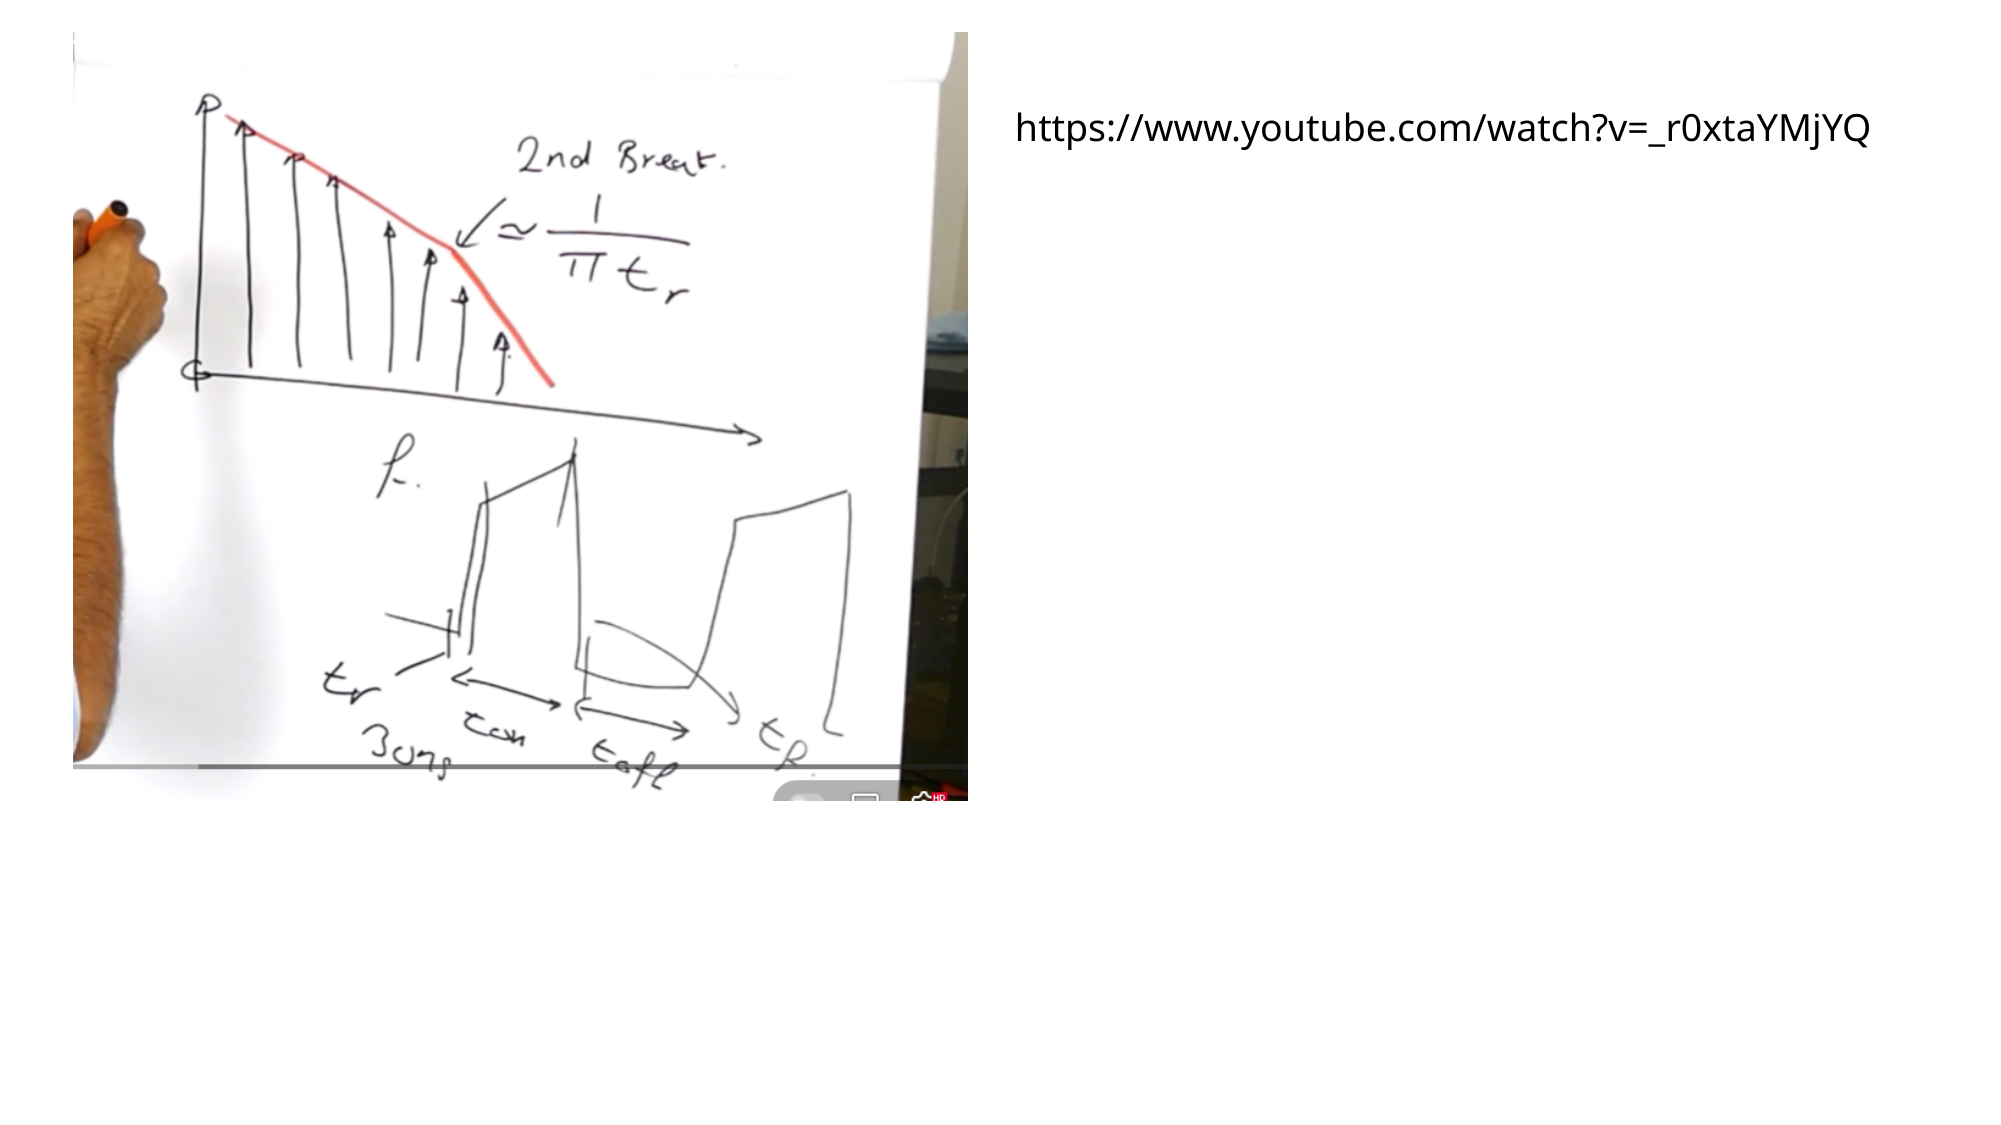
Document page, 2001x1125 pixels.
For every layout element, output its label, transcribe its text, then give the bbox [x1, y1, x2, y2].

picture [73, 32, 969, 802]
text_box https://www.youtube.com/watch?v=_r0xtaYMjYQ [1000, 96, 2000, 156]
